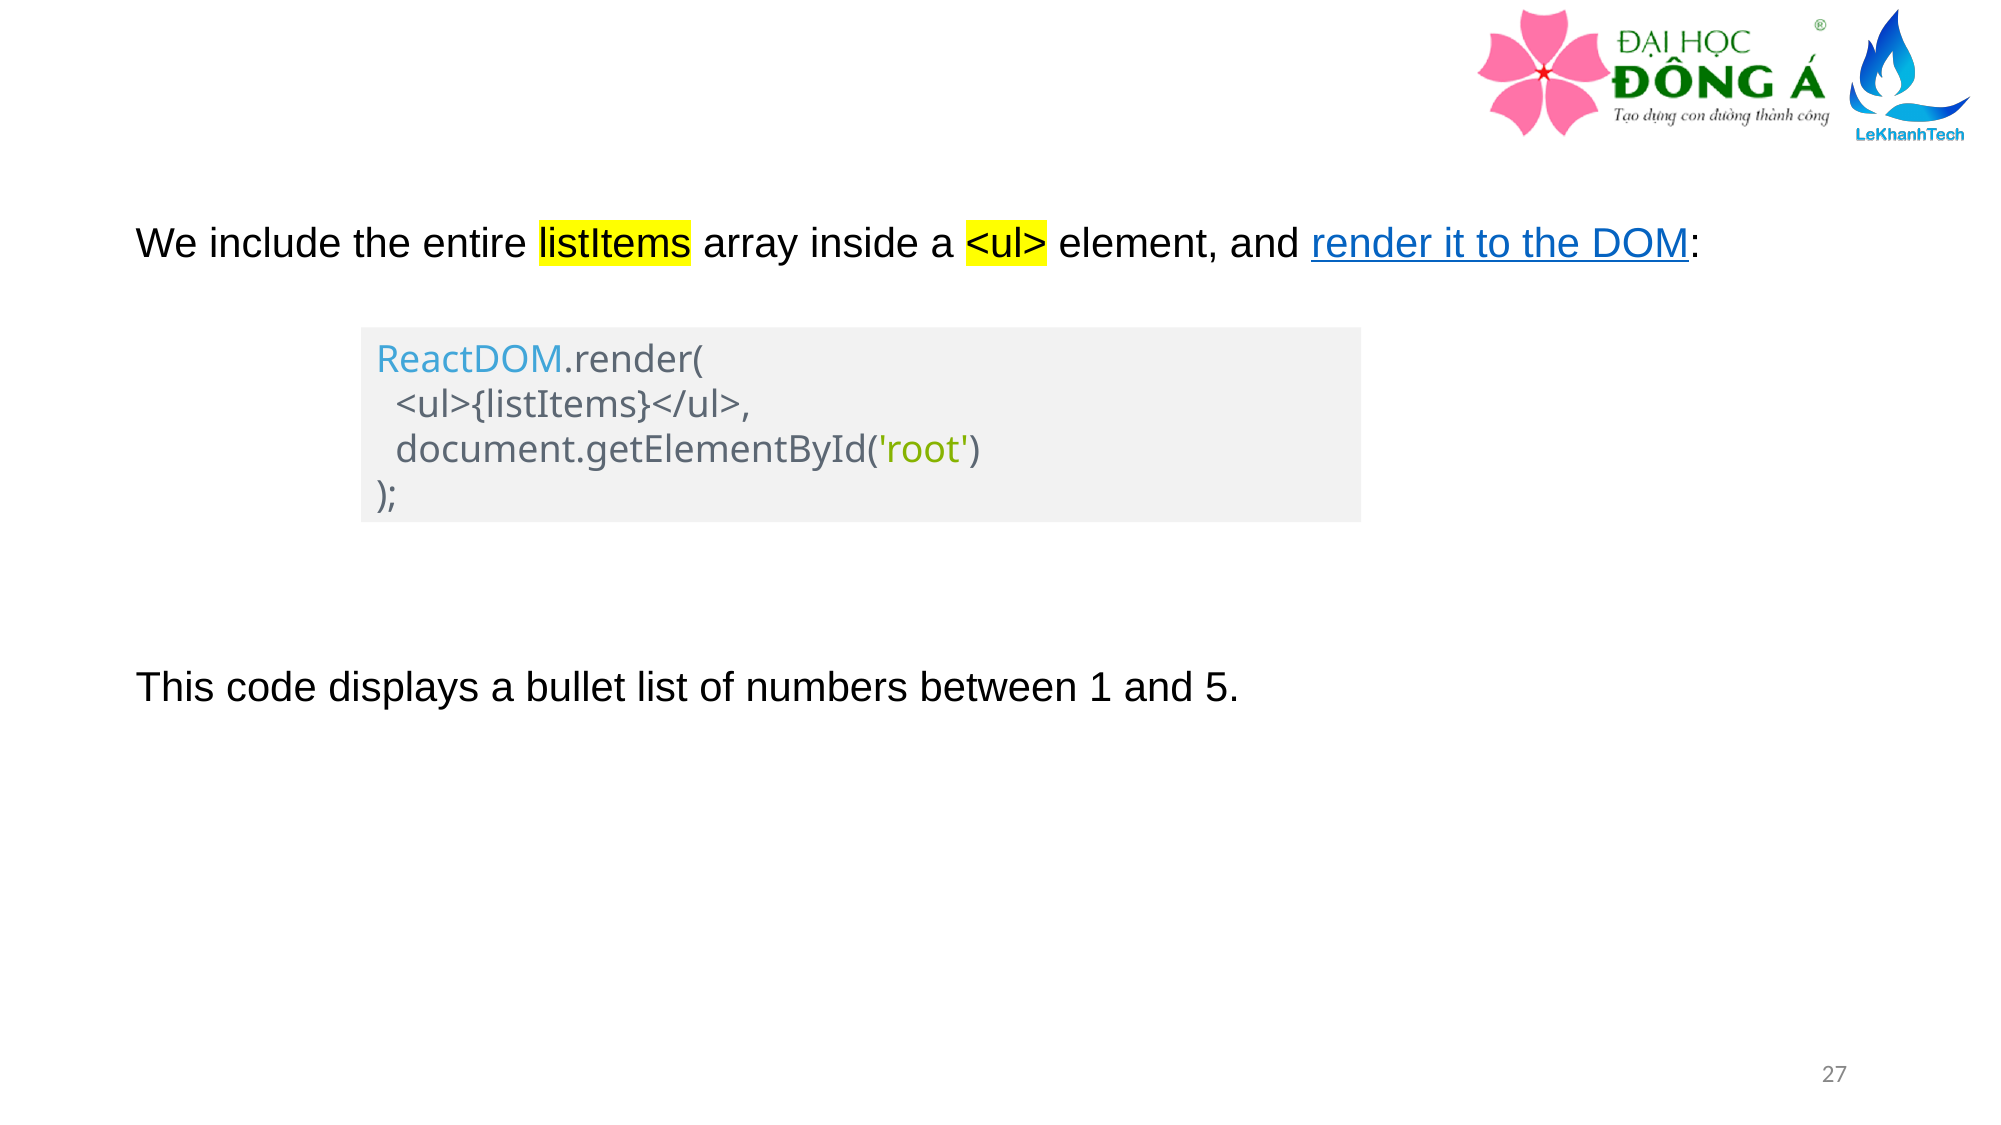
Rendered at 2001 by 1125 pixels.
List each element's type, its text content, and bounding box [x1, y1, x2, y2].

slide_number 27 [1412, 1042, 1863, 1103]
text_box ReactDOM.render( <ul>{listItems}</ul>, document.getElementById('root') ); [361, 327, 1362, 523]
picture [1465, 5, 1980, 144]
text_box This code displays a bullet list of numbers between 1 and 5. [120, 651, 1632, 717]
text_box We include the entire listItems array inside a <ul> element, and render it to the DOM: [120, 208, 1863, 274]
